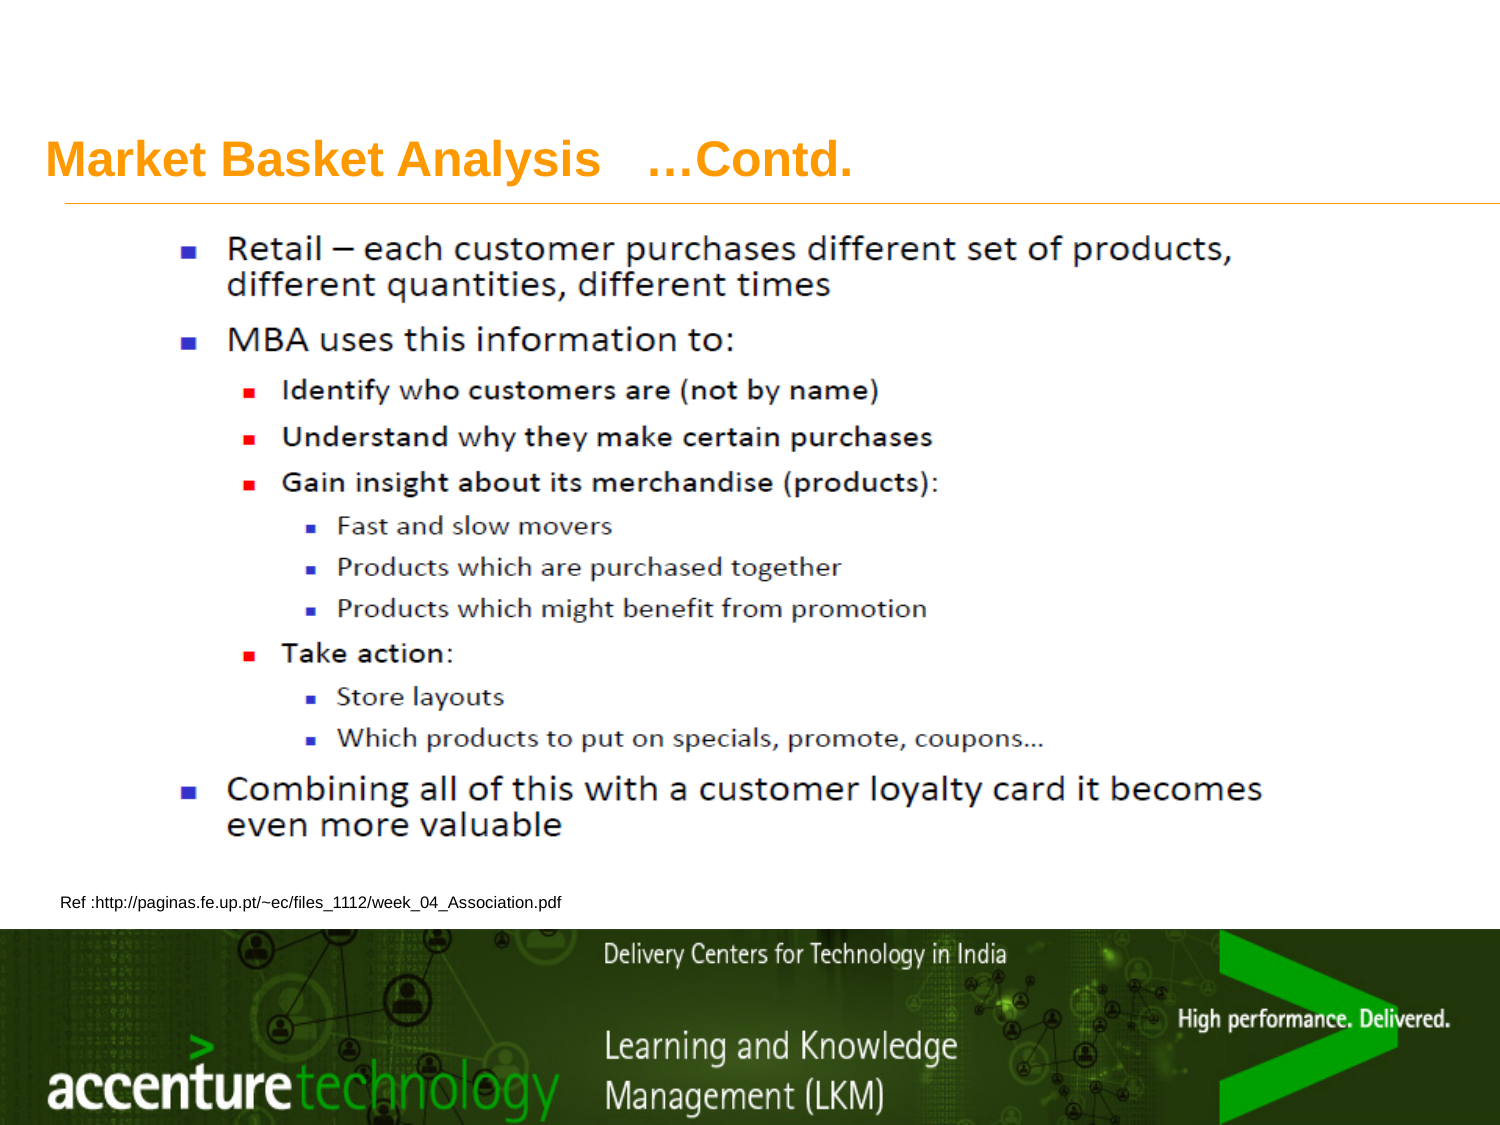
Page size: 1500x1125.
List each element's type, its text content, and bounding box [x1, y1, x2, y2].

picture [0, 929, 1500, 1125]
picture [172, 219, 1275, 853]
title Market Basket Analysis …Contd. [44, 77, 1159, 189]
text_box Ref :http://paginas.fe.up.pt/~ec/files_1112/week_04_Association.pdf [45, 884, 608, 940]
